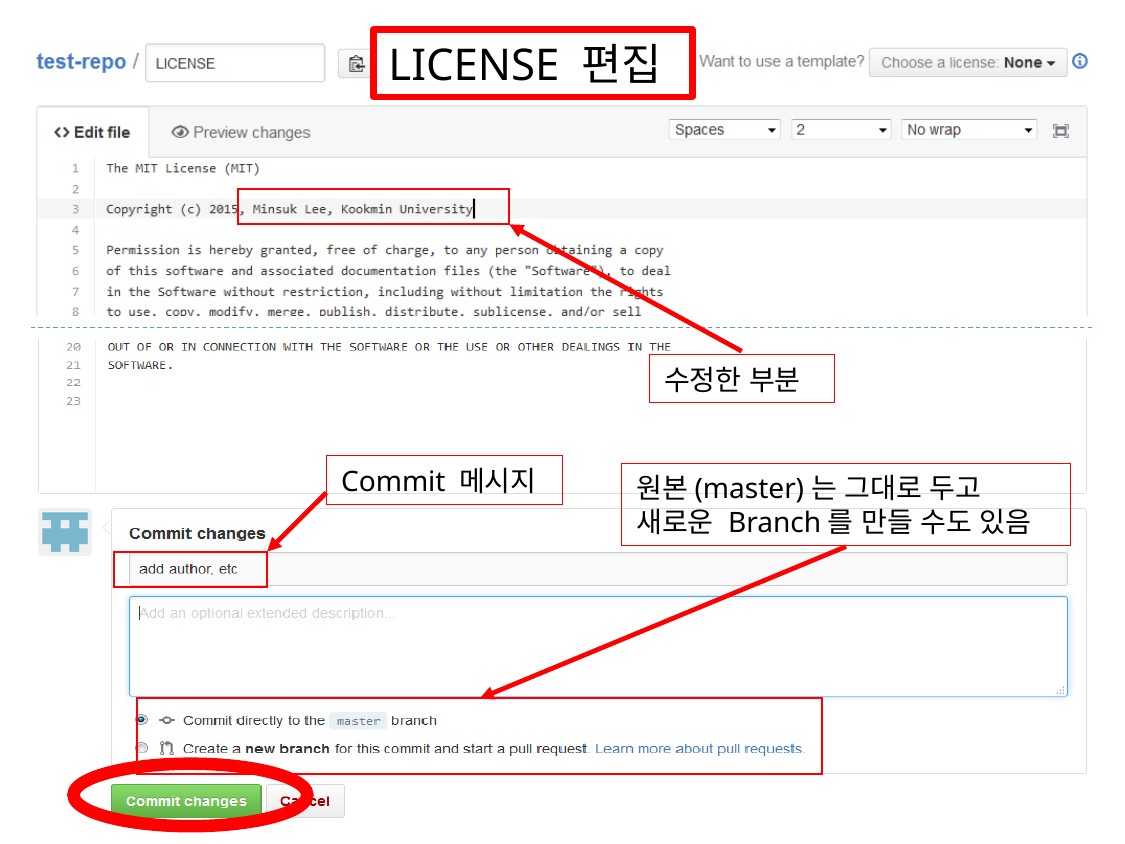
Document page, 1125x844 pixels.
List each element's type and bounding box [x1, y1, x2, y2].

text_box [113, 455, 563, 587]
picture [30, 31, 1094, 316]
picture [30, 339, 1094, 819]
text_box [237, 188, 835, 404]
text_box [137, 463, 1071, 774]
text_box [111, 819, 270, 828]
